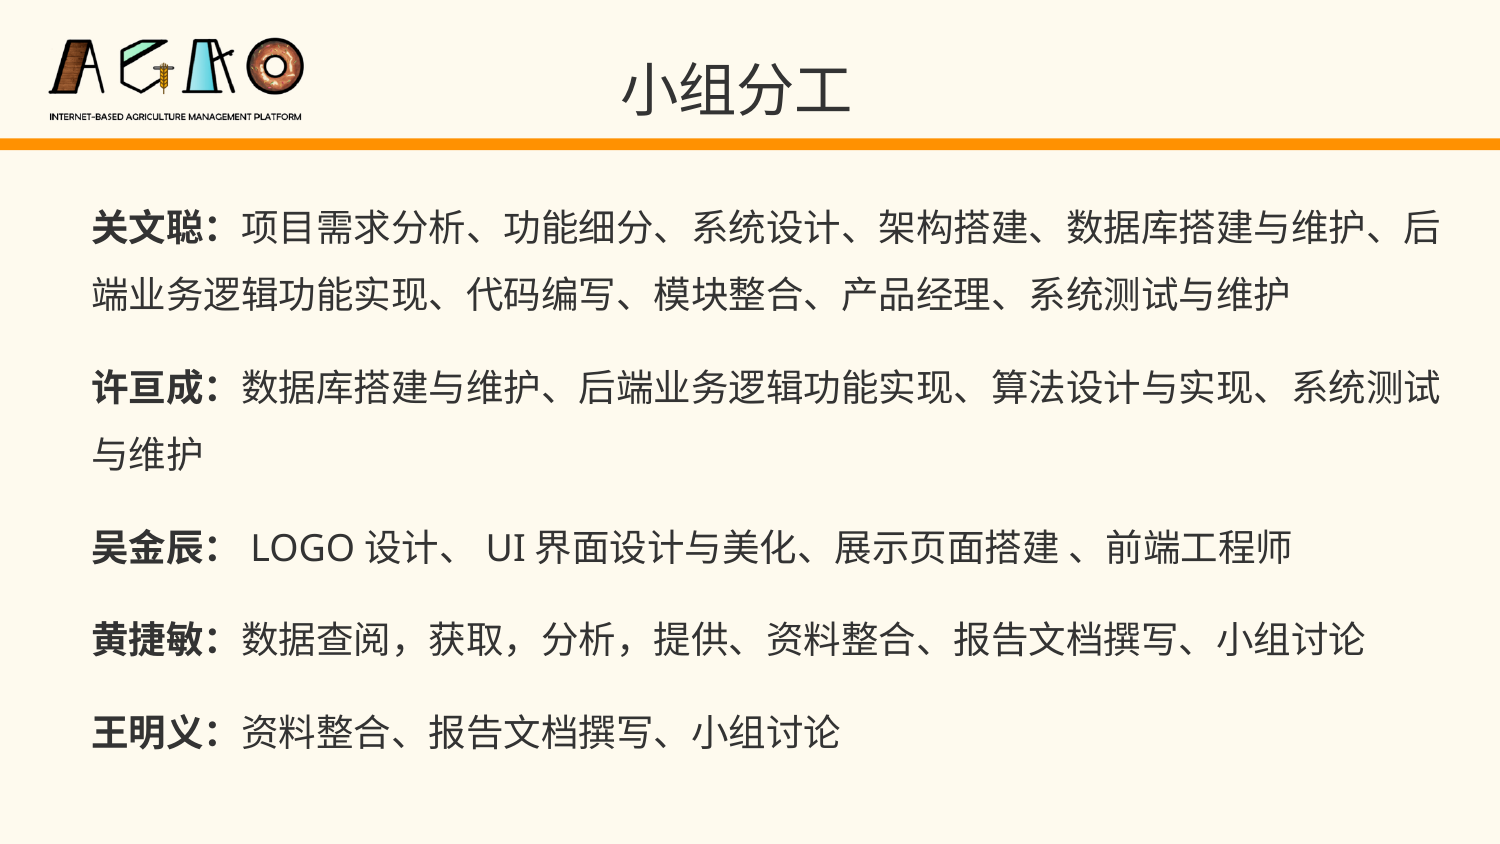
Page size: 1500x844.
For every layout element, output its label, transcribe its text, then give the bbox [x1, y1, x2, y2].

text_box [0, 136, 1500, 152]
picture [41, 32, 310, 125]
text_box 小组分工 [605, 10, 895, 131]
text_box 关文聪：项目需求分析、功能细分、系统设计、架构搭建、数据库搭建与维护、后端业务逻辑功能实现、代码编写、模块整合、产品经理、系统测试与维护 许亘成：数据库搭建与维护、后端业务逻辑功能实现、算法设计与实现、系统测试与维护 吴金辰：LOGO设计、UI界面设计与美化、展示页面搭建 、前端工程师 黄捷敏：数据查阅，获取，分析，提供、资料整合、报告文档撰写、小组讨论 王明义：资料整合、报告文档撰写、小组讨论 [76, 173, 1459, 761]
